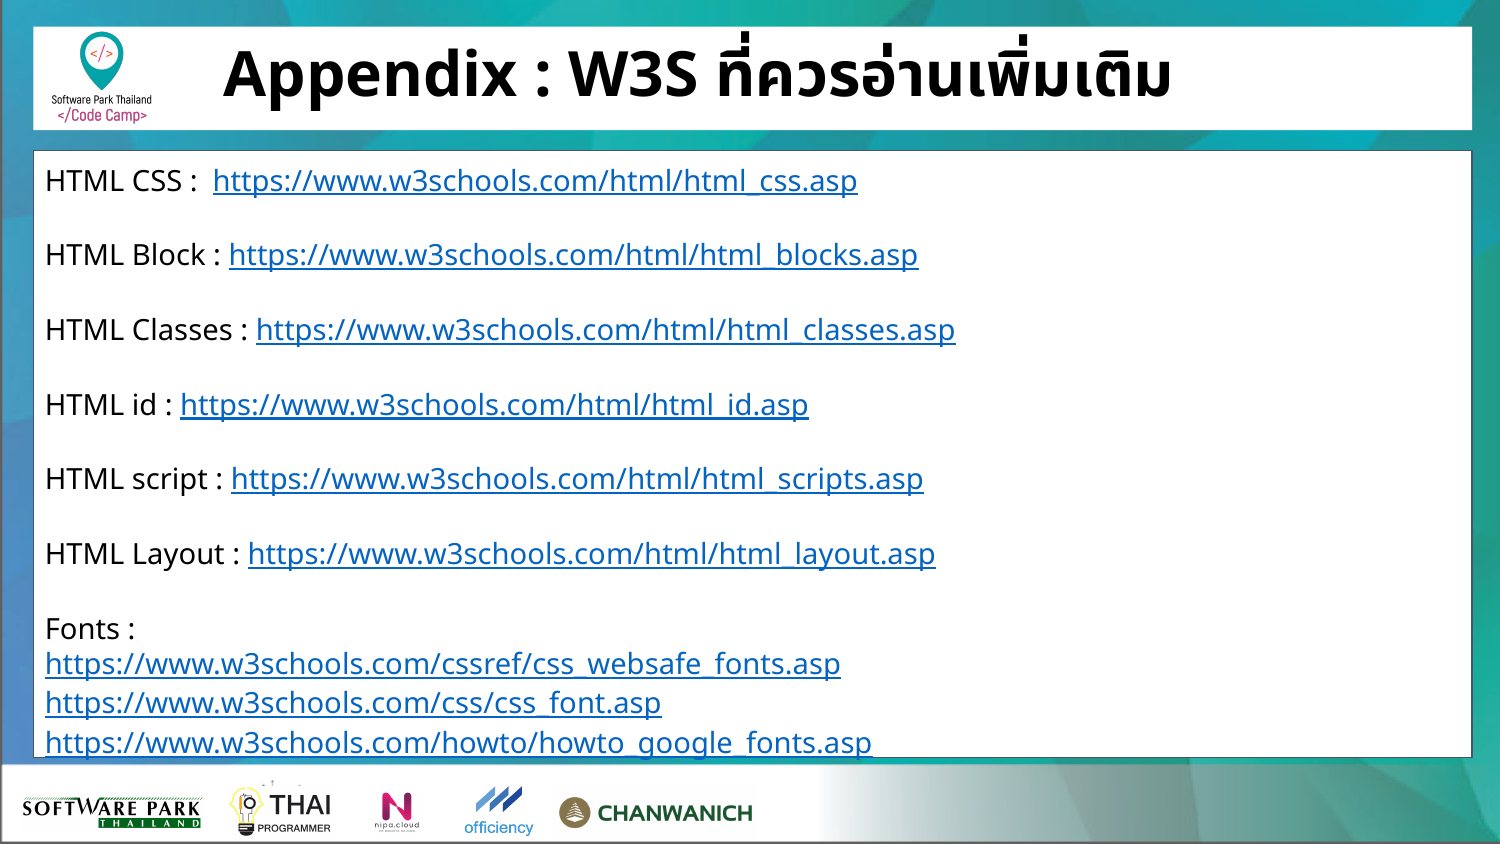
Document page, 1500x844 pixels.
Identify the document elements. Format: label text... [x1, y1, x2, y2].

picture [0, 0, 1500, 844]
list HTML CSS : https://www.w3schools.com/html/html_css.asp HTML Block : https://www.w3schools.com/html/html_blocks.asp HTML Classes : https://www.w3schools.com/html/html_classes.asp HTML id : https://www.w3schools.com/html/html_id.asp HTML script : https://www.w3schools.com/html/html_scripts.asp HTML Layout : https://www.w3schools.com/html/html_layout.asp Fonts : https://www.w3schools.com/cssref/css_websafe_fonts.asp https://www.w3schools.com/css/css_font.asp https://www.w3schools.com/howto/howto_google_fonts.asp [33, 150, 1473, 777]
title Appendix : W3S ที่ควรอ่านเพิ่มเติม [212, 18, 1447, 134]
